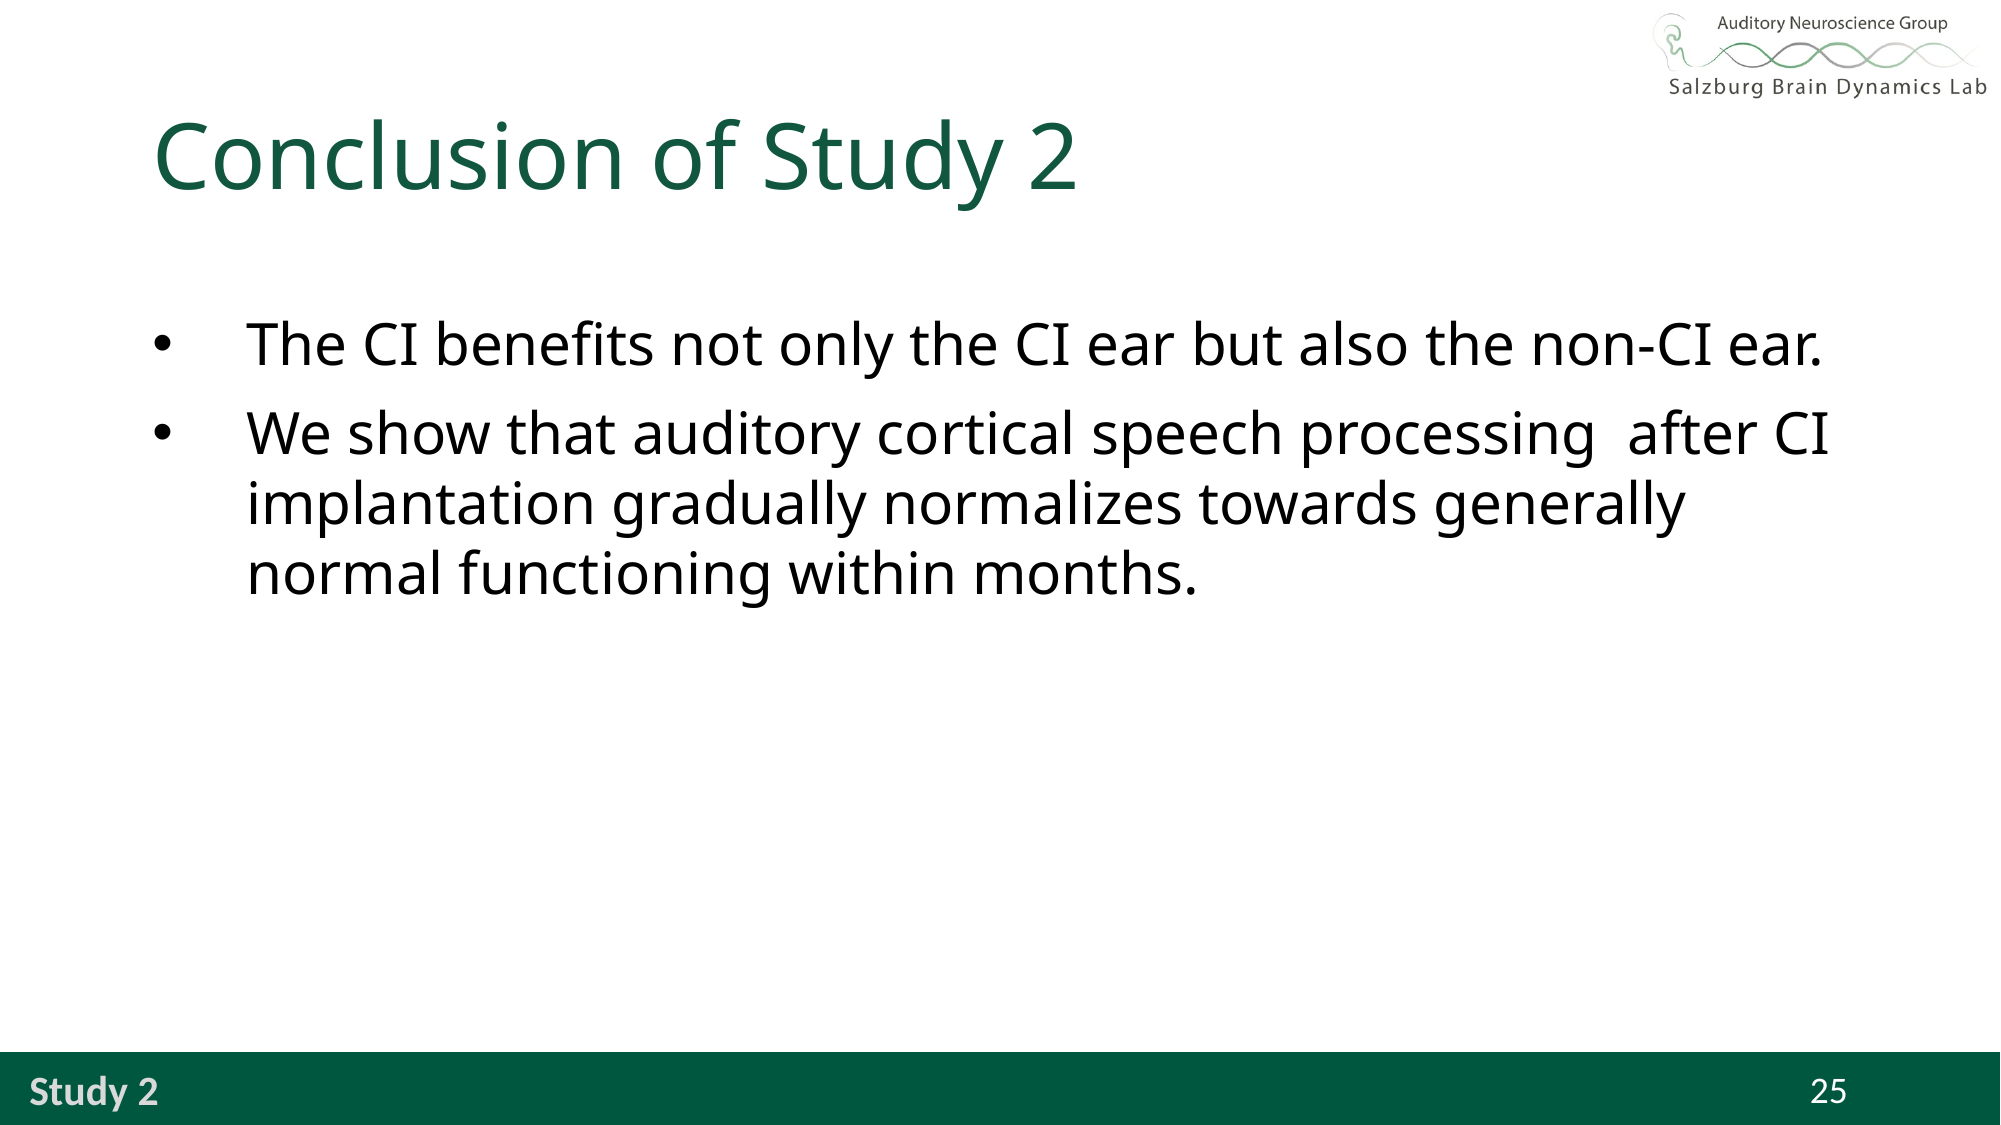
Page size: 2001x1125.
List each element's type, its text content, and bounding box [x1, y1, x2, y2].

slide_number 25 [1412, 1058, 1863, 1118]
picture [1648, 4, 1999, 99]
title Conclusion of Study 2 [137, 51, 1863, 269]
list The CI benefits not only the CI ear but also the non-CI ear. We show that auditory cortical speech processing after CI implantation gradually normalizes towards generally normal functioning within months. [137, 299, 1863, 940]
text_box Study 2 [14, 1056, 175, 1122]
